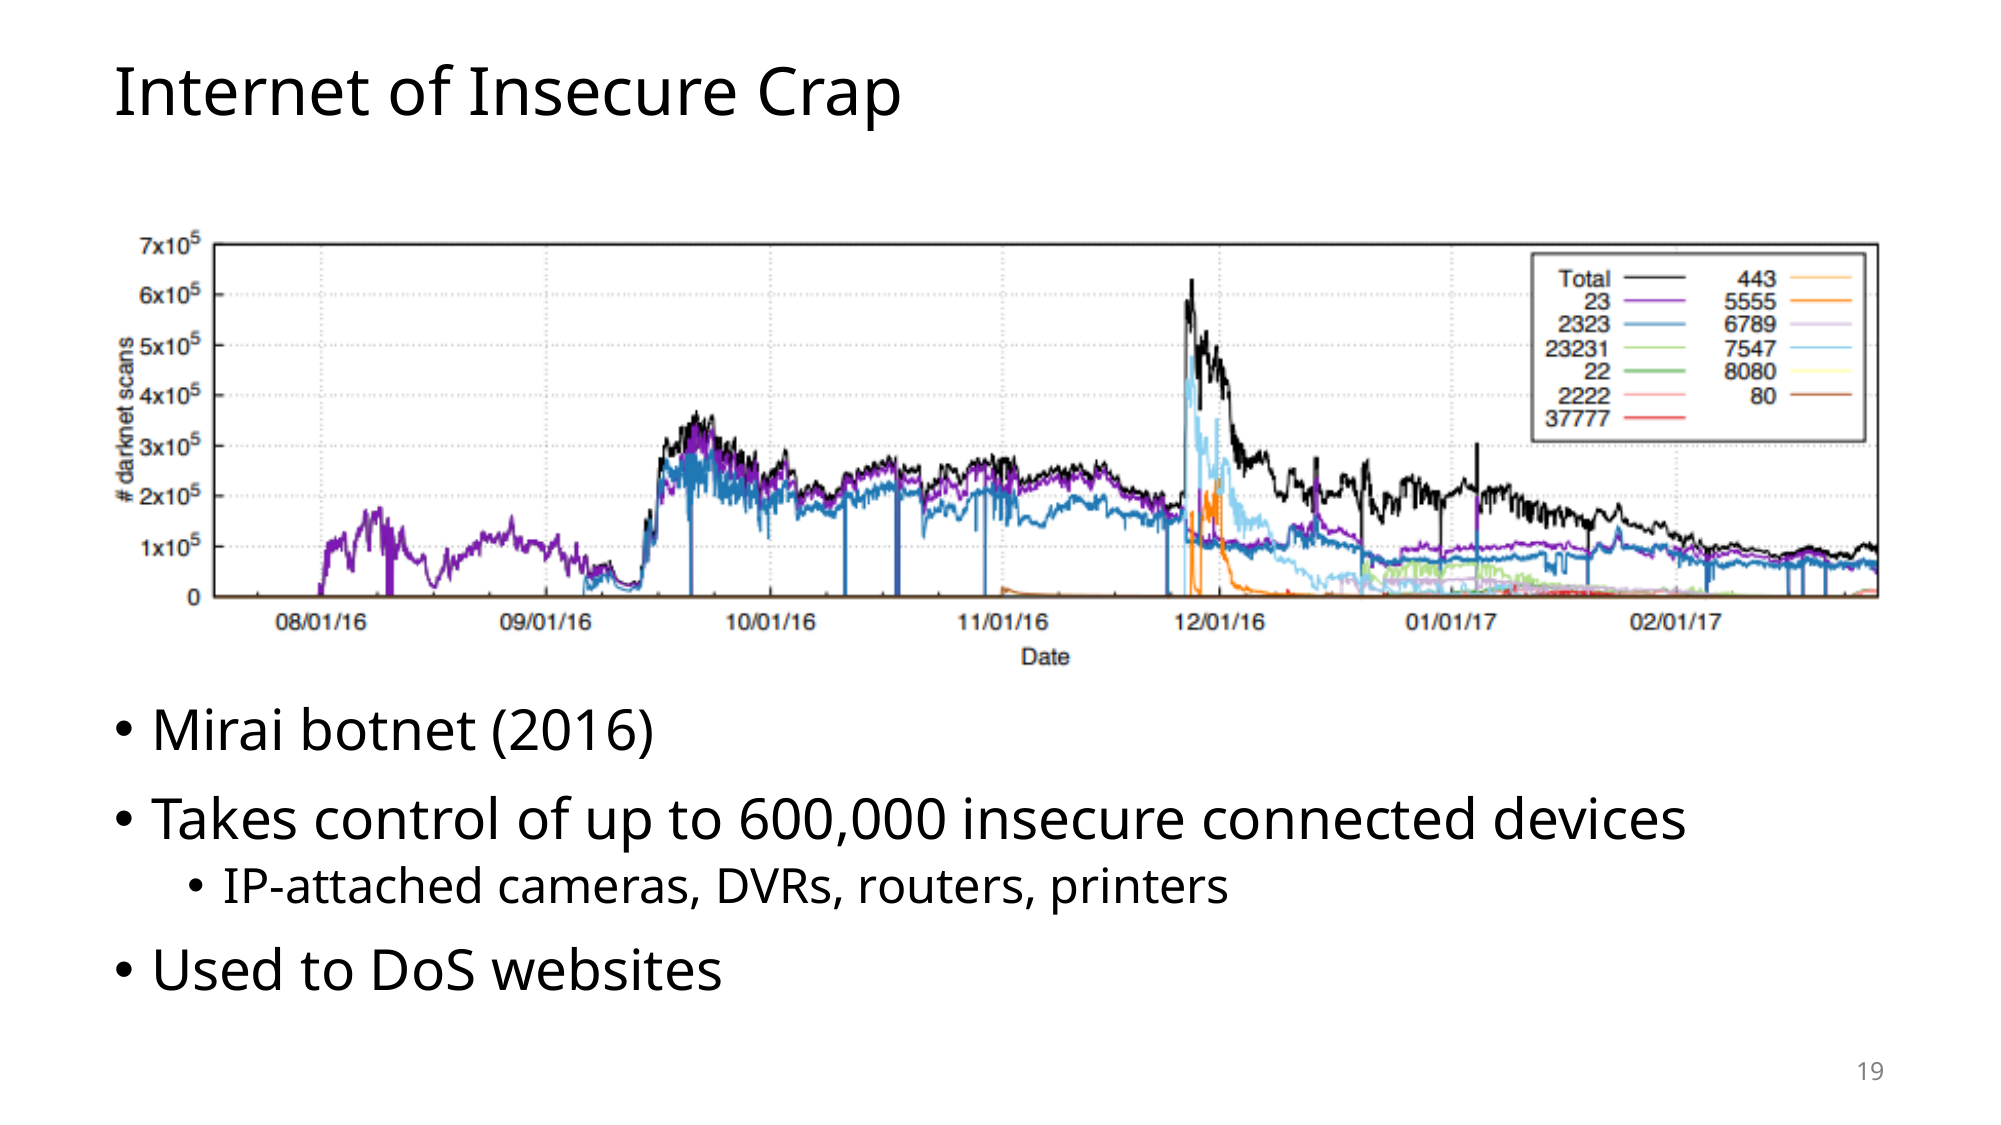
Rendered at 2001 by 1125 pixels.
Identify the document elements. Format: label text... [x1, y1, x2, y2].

title Internet of Insecure Crap [99, 37, 1900, 150]
slide_number 19 [1749, 1042, 1900, 1103]
list Mirai botnet (2016) Takes control of up to 600,000 insecure connected devices IP-attached cameras, DVRs, routers, printers Used to DoS websites [99, 694, 1900, 1013]
picture [99, 197, 1900, 694]
